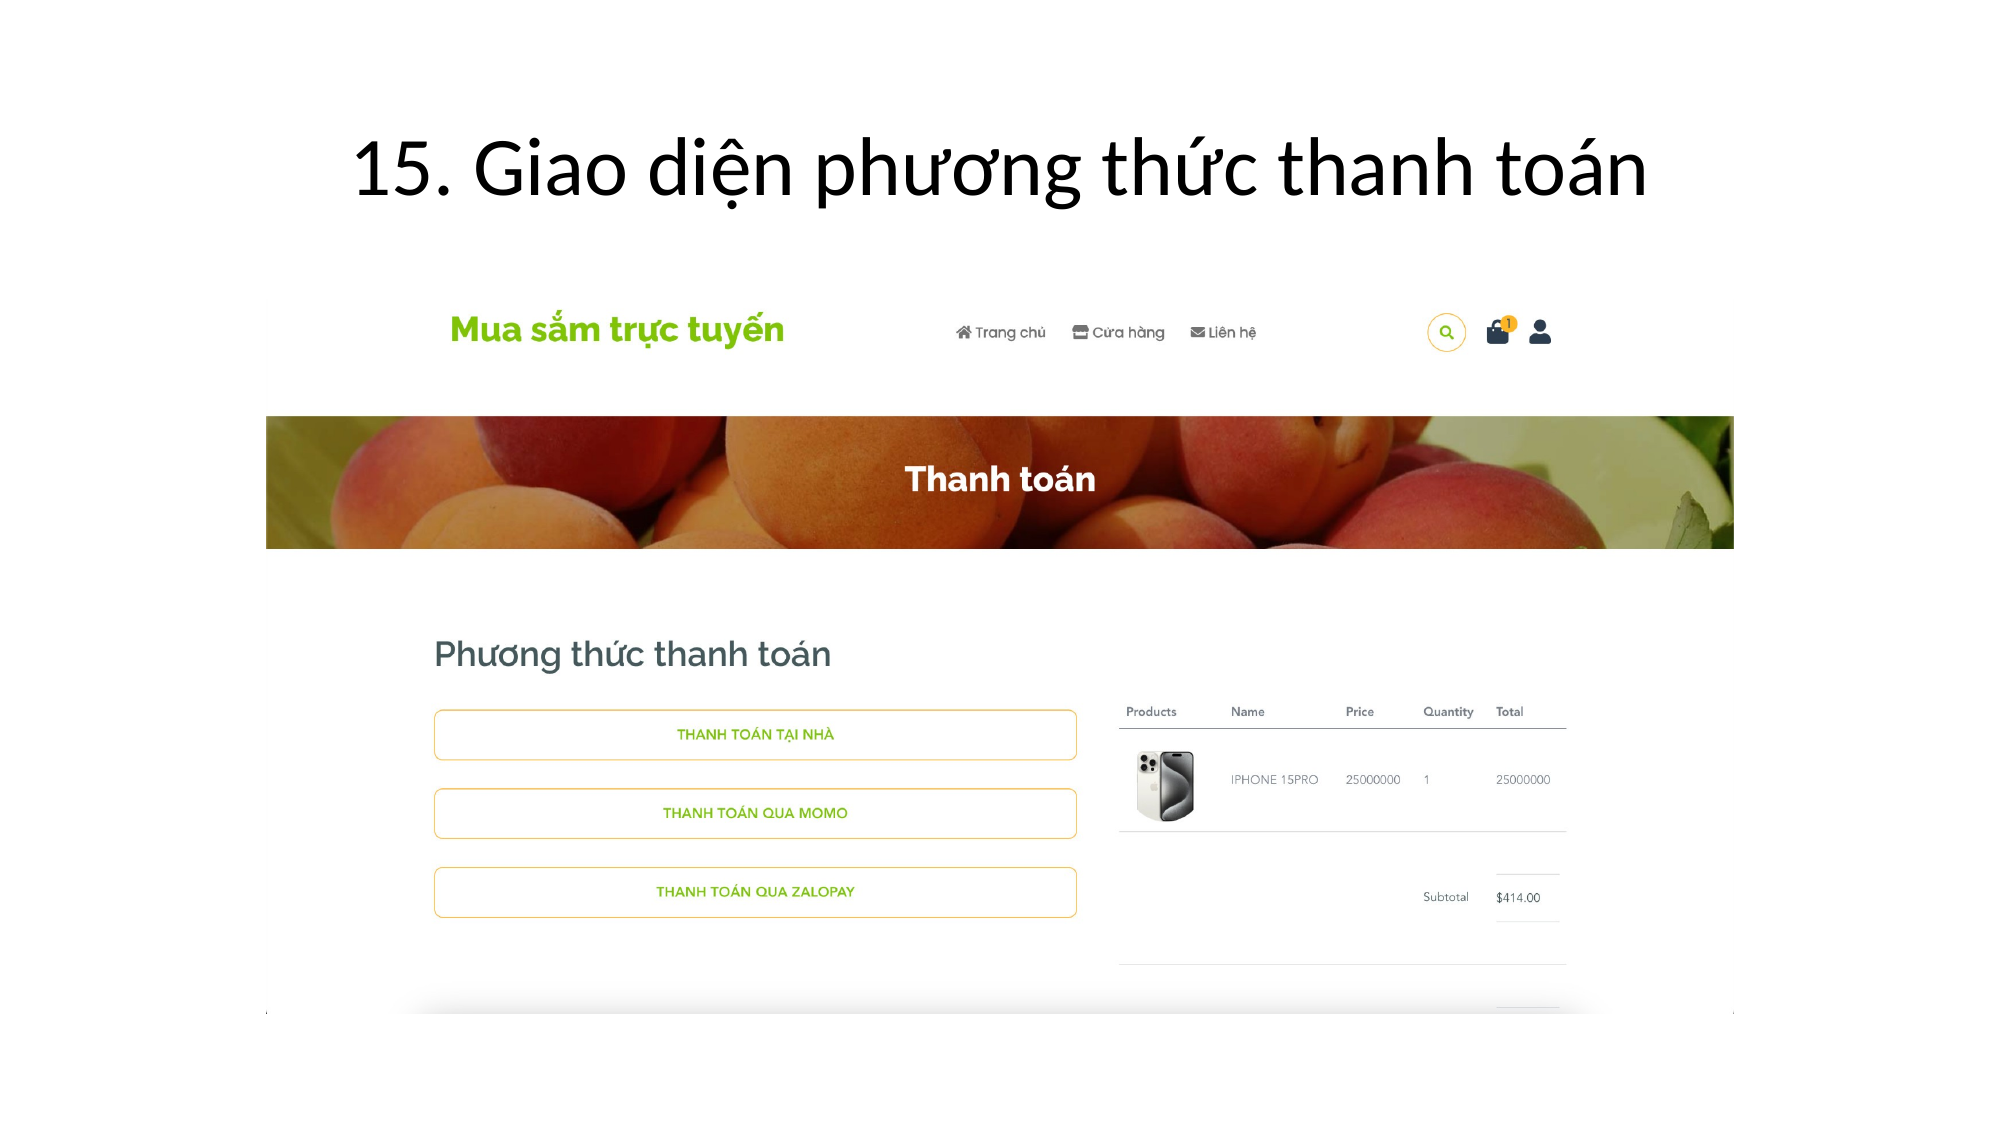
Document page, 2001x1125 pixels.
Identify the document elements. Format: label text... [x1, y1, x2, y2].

title 15. Giao diện phương thức thanh toán [0, 59, 2000, 278]
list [266, 299, 1734, 1014]
